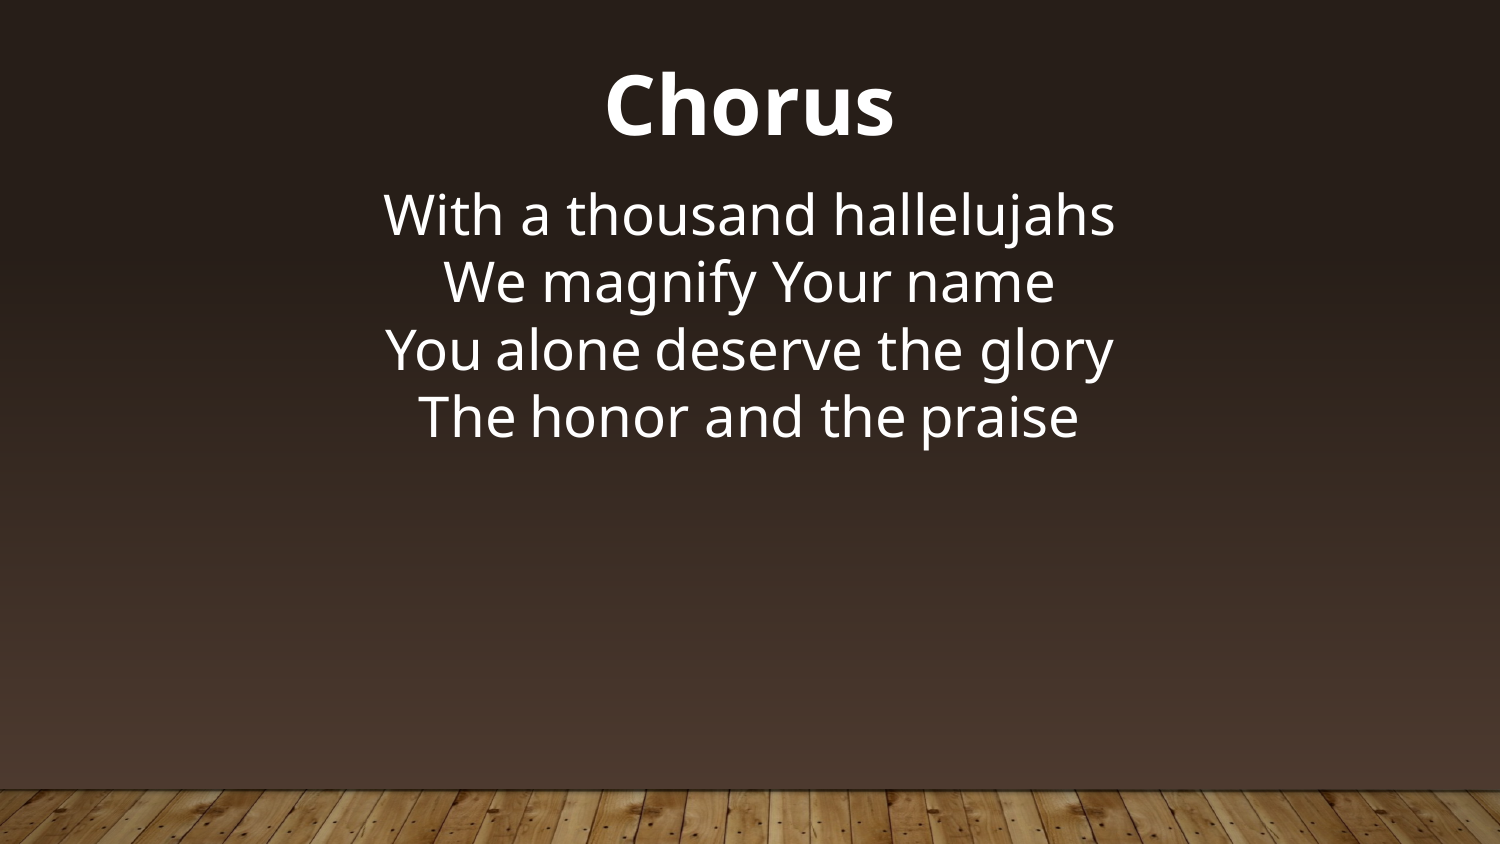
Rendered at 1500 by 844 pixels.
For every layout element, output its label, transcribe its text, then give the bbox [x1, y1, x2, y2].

text_box Chorus [74, 45, 1425, 160]
text_box With a thousand hallelujahs We magnify Your name You alone deserve the glory The honor and the praise [74, 171, 1425, 524]
picture [0, 789, 1500, 844]
